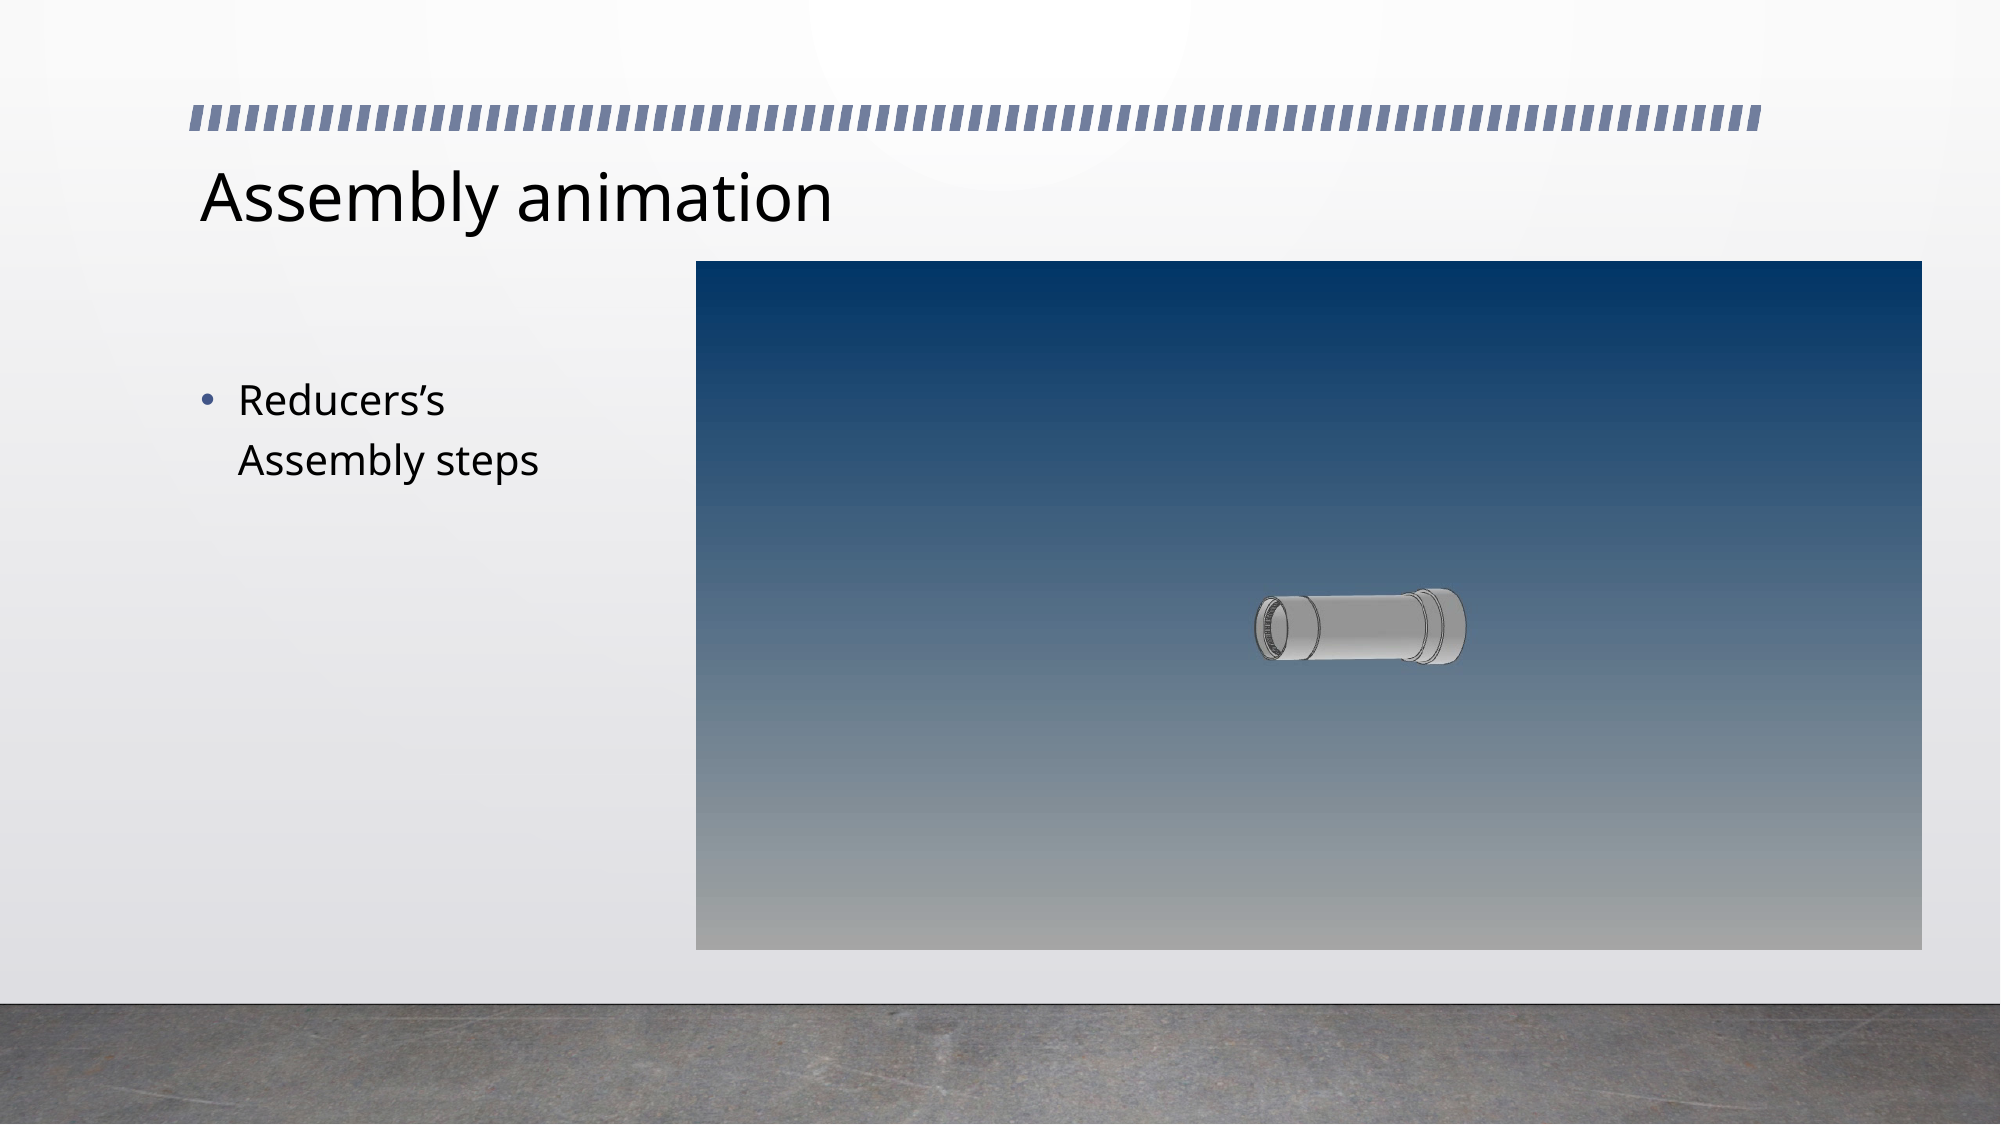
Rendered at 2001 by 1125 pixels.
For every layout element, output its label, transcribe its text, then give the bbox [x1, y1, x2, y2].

title Assembly animation [185, 156, 1761, 329]
picture [0, 1004, 2000, 1124]
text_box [695, 260, 1923, 951]
list Reducers’s Assembly steps [185, 356, 599, 529]
